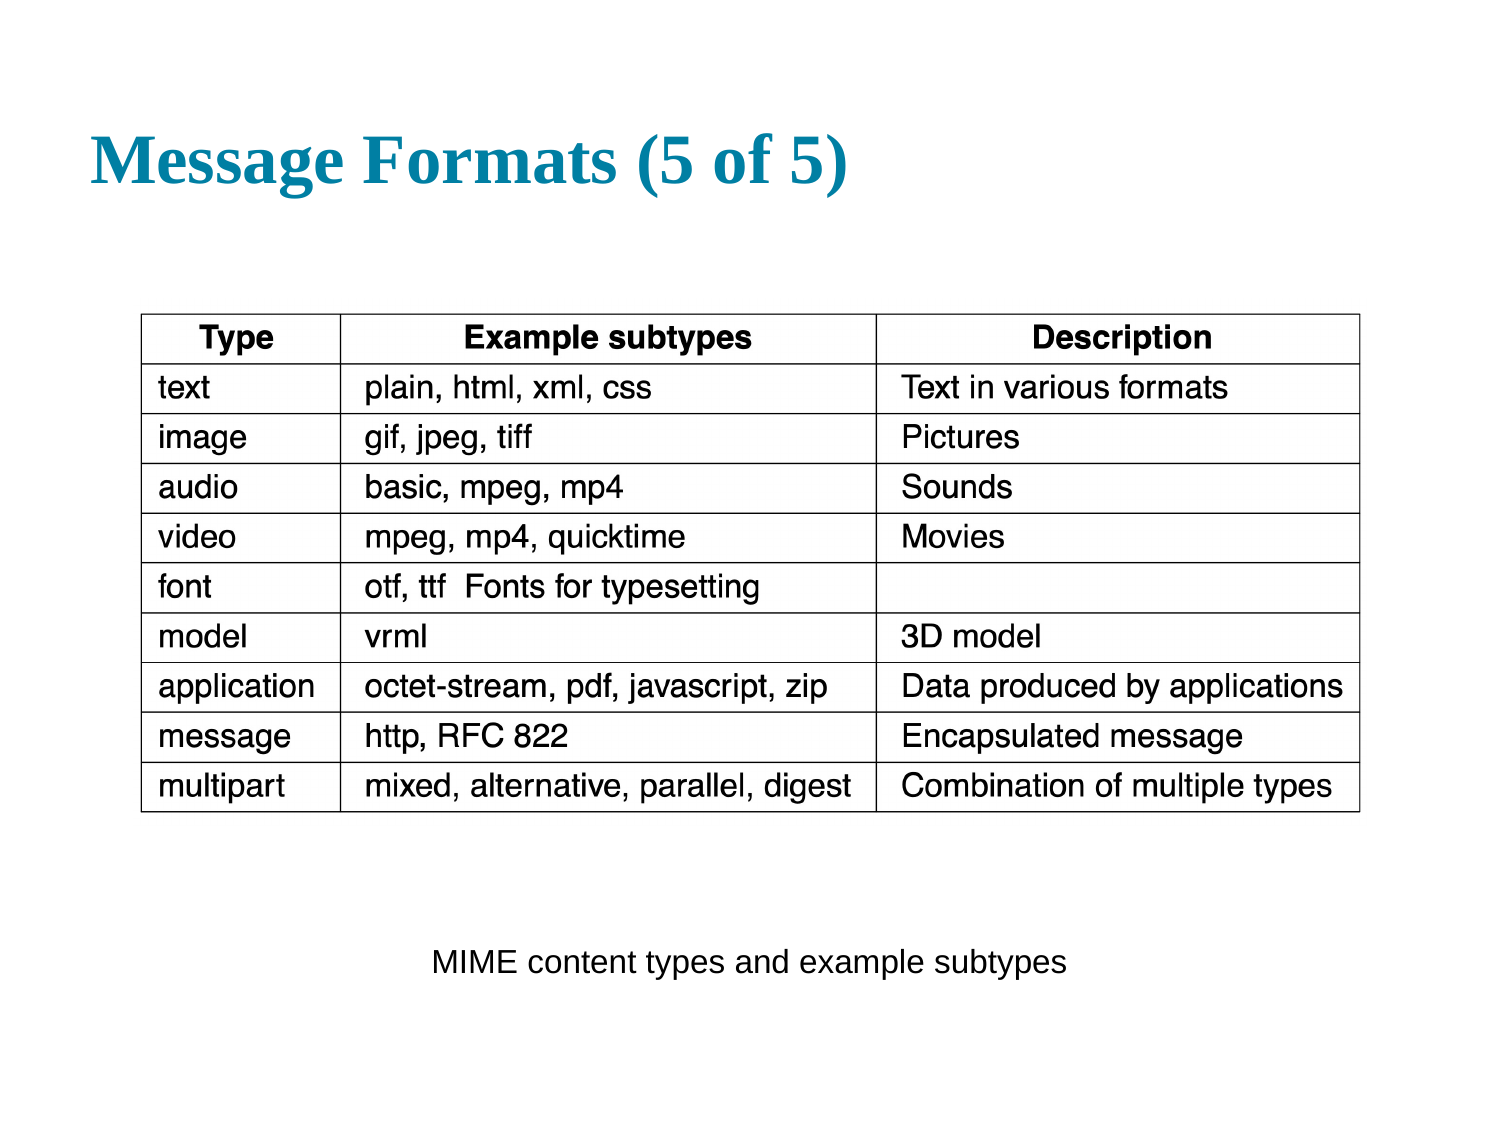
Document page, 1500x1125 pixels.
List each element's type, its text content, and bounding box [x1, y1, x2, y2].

title Message Formats (5 of 5) [75, 37, 1425, 213]
list MIME content types and example subtypes [75, 828, 1425, 996]
picture [133, 298, 1367, 827]
